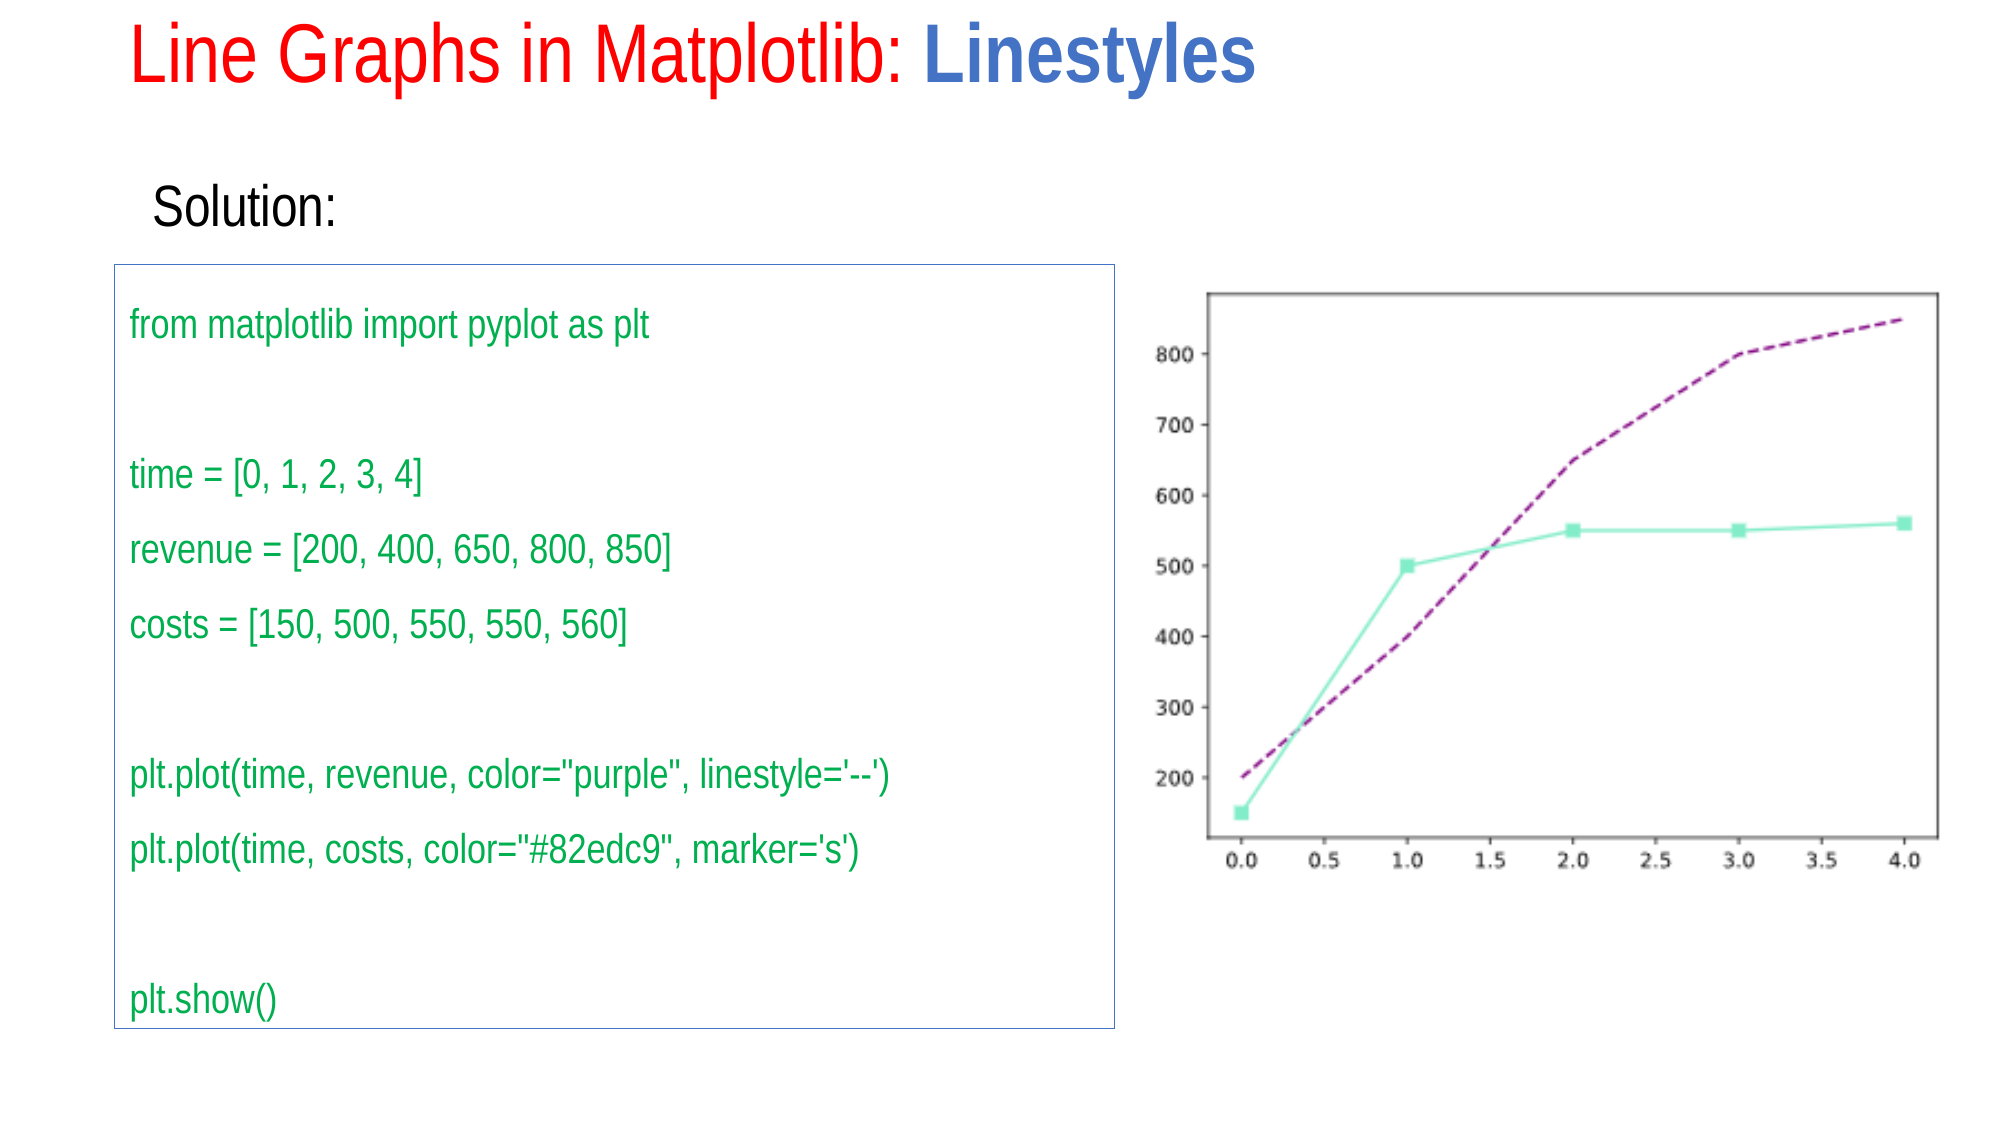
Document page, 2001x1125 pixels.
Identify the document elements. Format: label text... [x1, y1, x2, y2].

text_box from matplotlib import pyplot as plt time = [0, 1, 2, 3, 4] revenue = [200, 400, 650, 800, 850] costs = [150, 500, 550, 550, 560] plt.plot(time, revenue, color="purple", linestyle='--') plt.plot(time, costs, color="#82edc9", marker='s') plt.show() [114, 264, 1115, 1029]
picture [1127, 264, 1964, 903]
title Line Graphs in Matplotlib: Linestyles [114, 0, 1840, 112]
list Solution: [137, 168, 1863, 1080]
